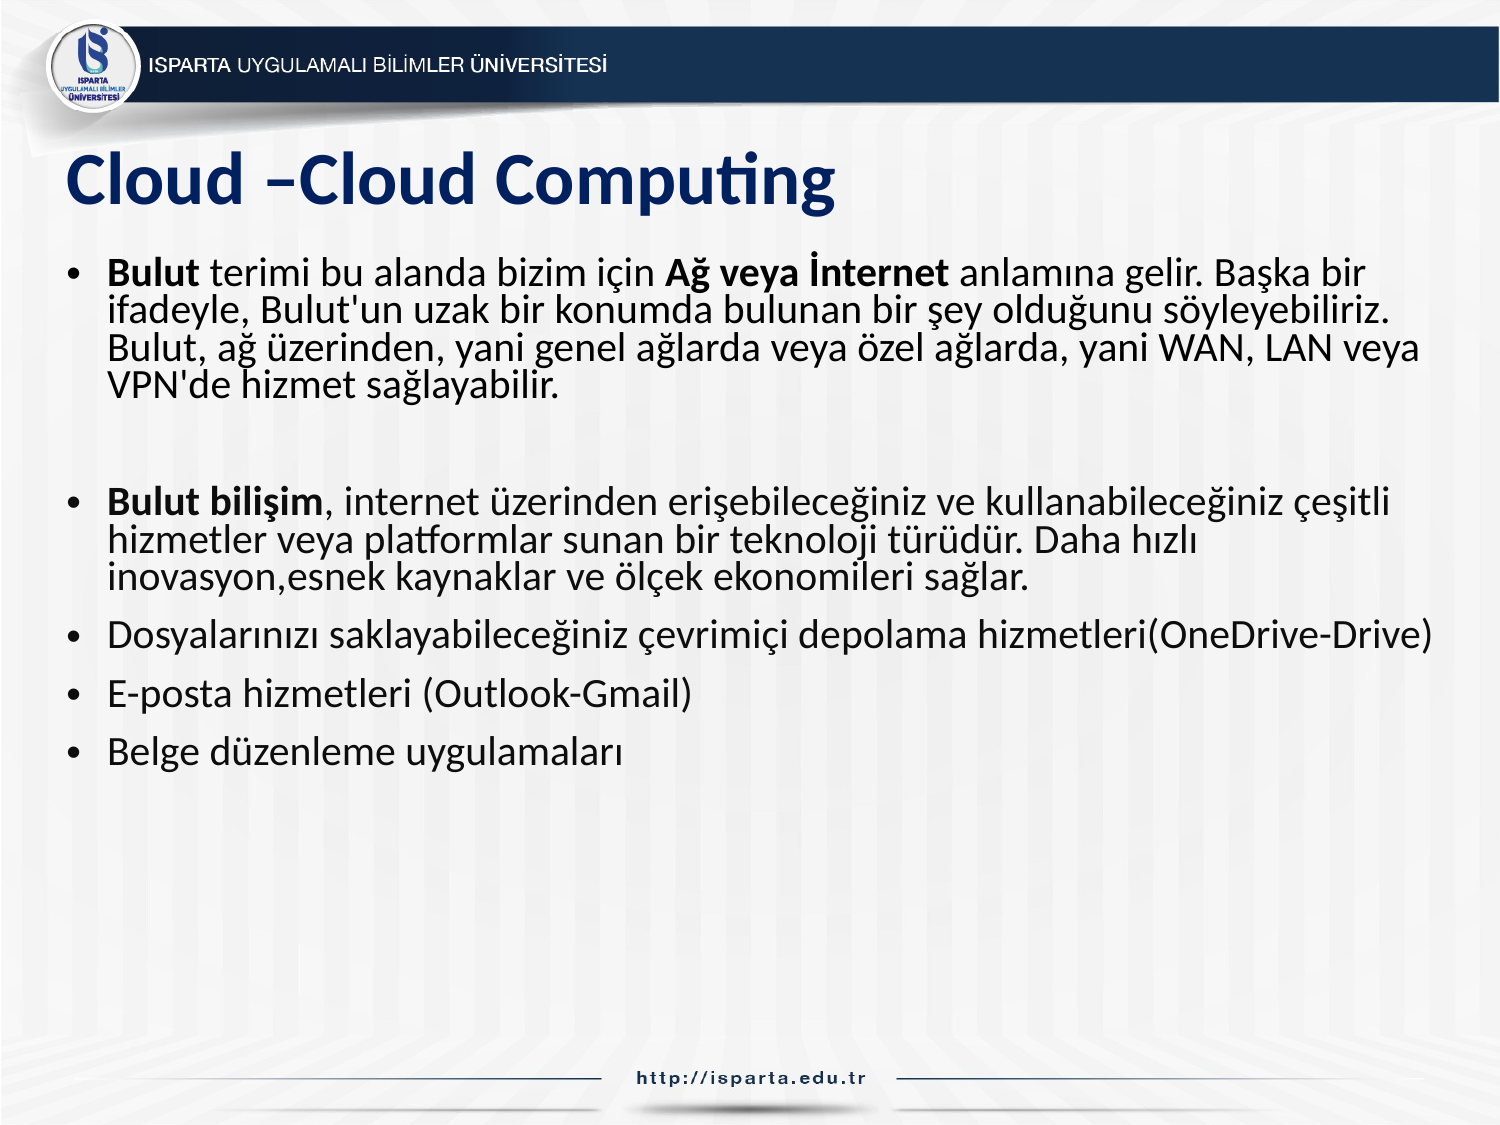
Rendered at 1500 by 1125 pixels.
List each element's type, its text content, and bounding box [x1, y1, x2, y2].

list Bulut terimi bu alanda bizim için Ağ veya İnternet anlamına gelir. Başka bir ifadeyle, Bulut'un uzak bir konumda bulunan bir şey olduğunu söyleyebiliriz. Bulut, ağ üzerinden, yani genel ağlarda veya özel ağlarda, yani WAN, LAN veya VPN'de hizmet sağlayabilir. Bulut bilişim, internet üzerinden erişebileceğiniz ve kullanabileceğiniz çeşitli hizmetler veya platformlar sunan bir teknoloji türüdür. Daha hızlı inovasyon,esnek kaynaklar ve ölçek ekonomileri sağlar. Dosyalarınızı saklayabileceğiniz çevrimiçi depolama hizmetleri(OneDrive-Drive) E-posta hizmetleri (Outlook-Gmail) Belge düzenleme uygulamaları [51, 248, 1477, 1058]
title Cloud –Cloud Computing [51, 140, 1477, 228]
picture [0, 0, 1500, 1125]
